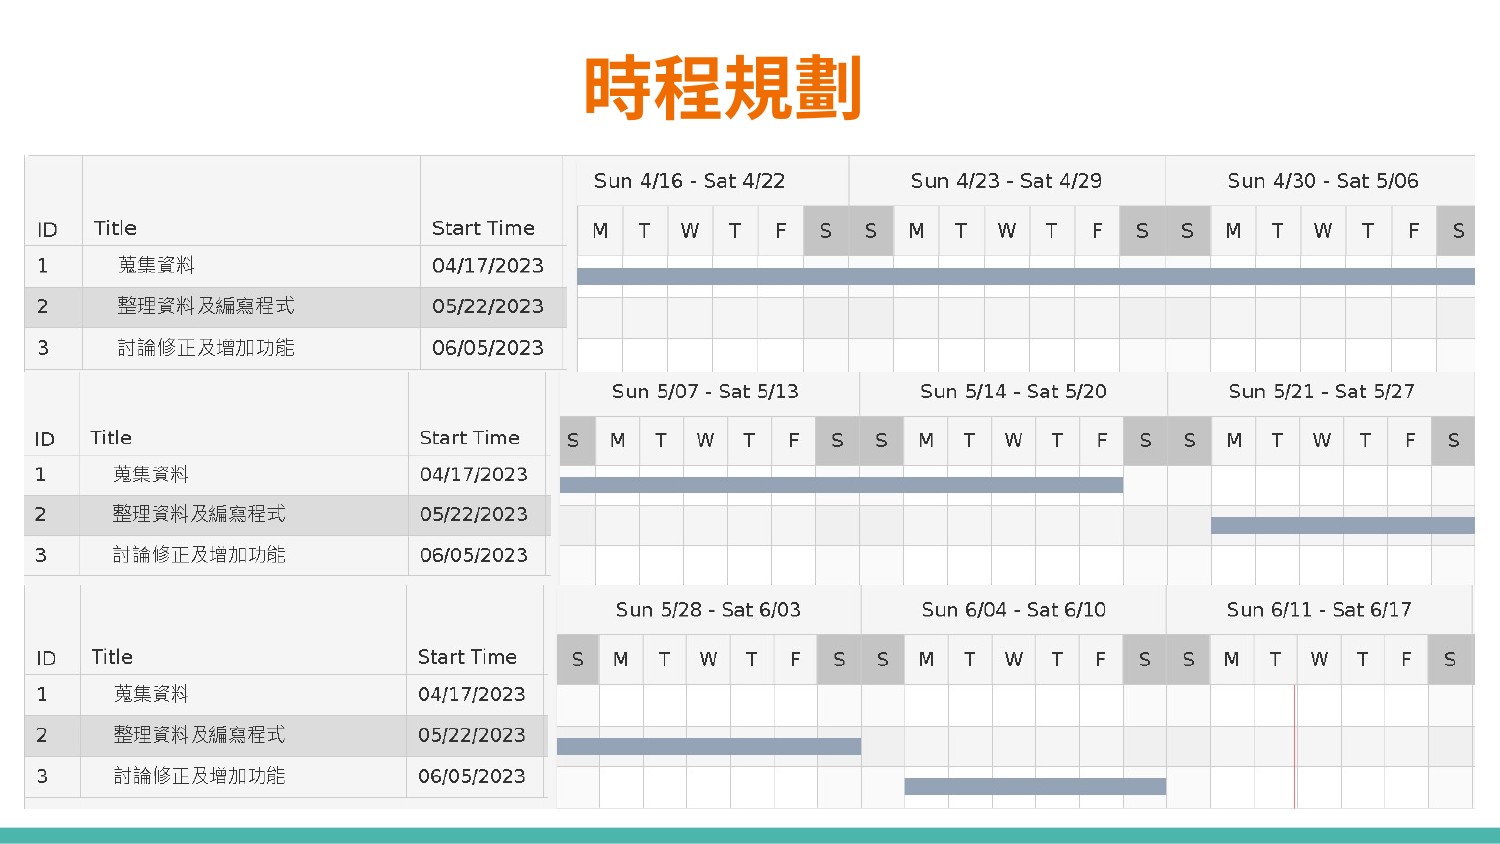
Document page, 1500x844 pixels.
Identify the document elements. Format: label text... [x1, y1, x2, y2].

picture [24, 155, 1476, 810]
title 時程規劃 [567, 28, 882, 145]
